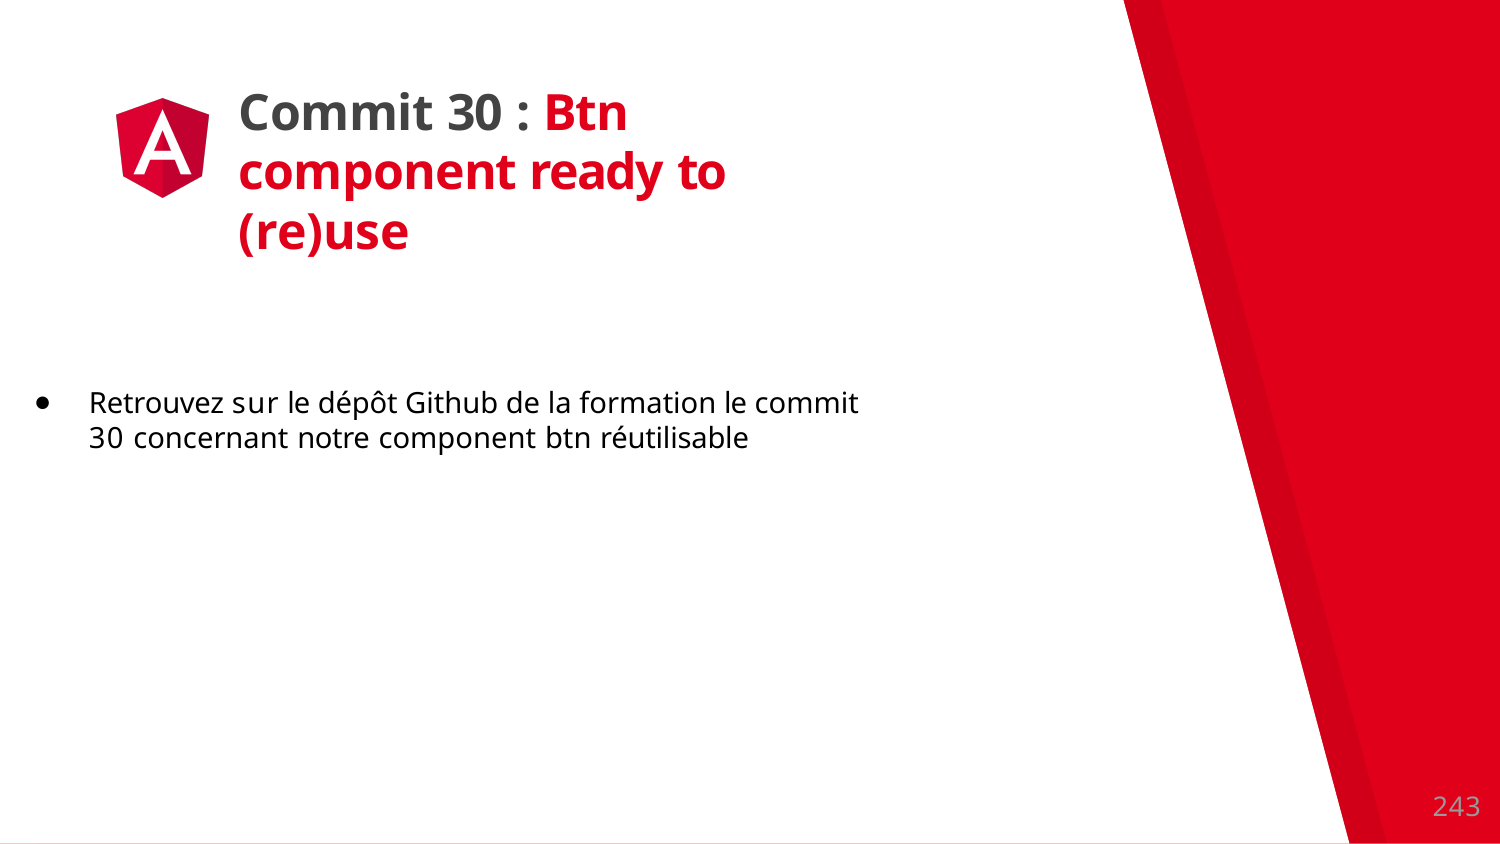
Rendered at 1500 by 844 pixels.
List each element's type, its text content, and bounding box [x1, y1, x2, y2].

slide_number 240 [1431, 794, 1488, 844]
text_box Retrouvez sur le dépôt Github de la formation le commit 30 concernant notre component btn réutilisable [31, 382, 878, 455]
picture [100, 83, 226, 208]
title Commit 30 : Btn component ready to (re)use [236, 76, 871, 260]
